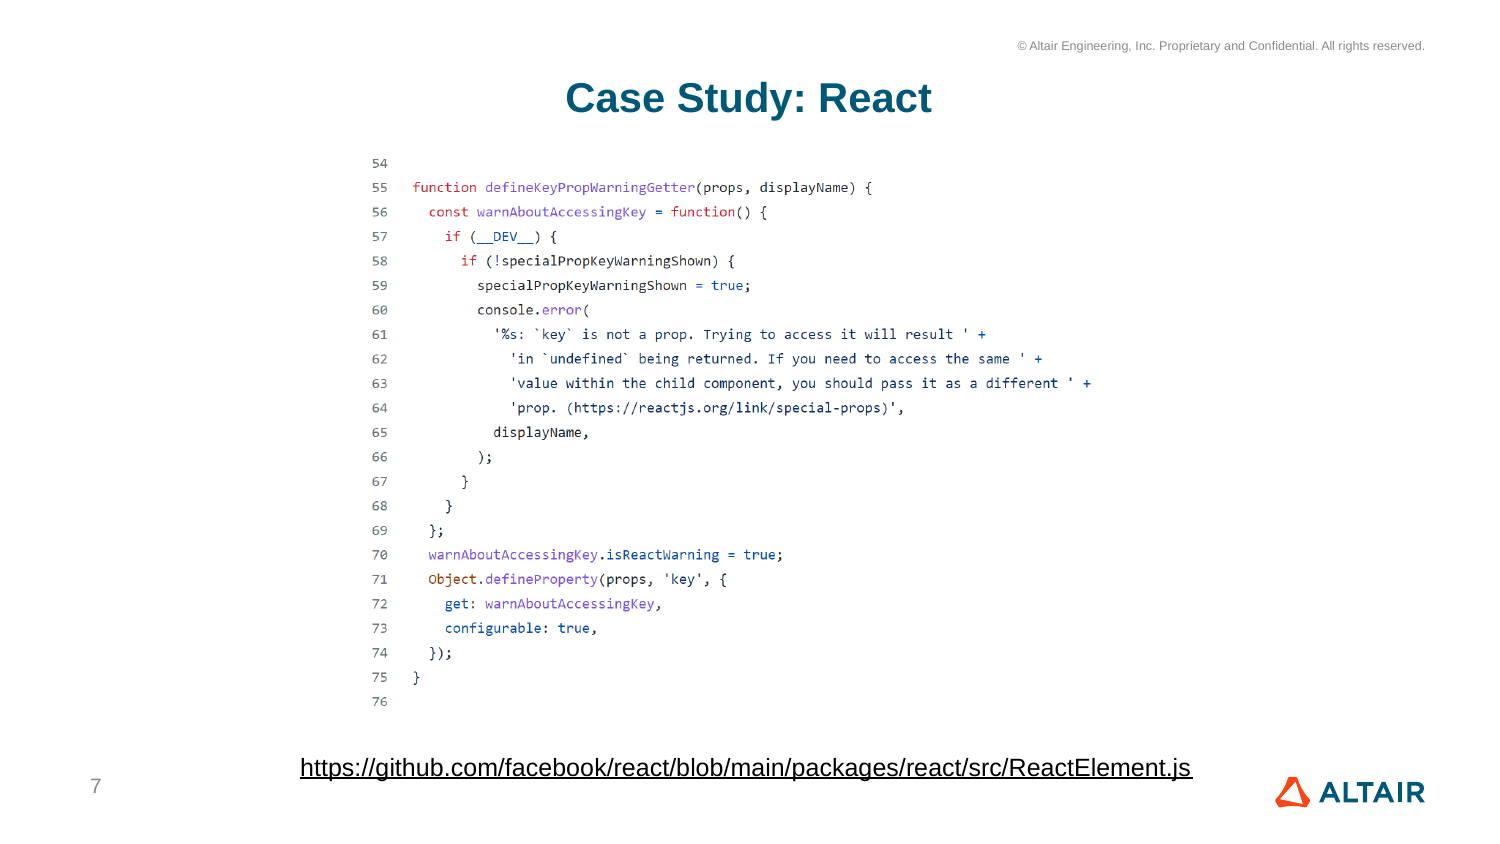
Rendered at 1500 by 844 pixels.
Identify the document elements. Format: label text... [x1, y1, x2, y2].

picture [350, 159, 1144, 706]
slide_number 7 [75, 762, 413, 808]
text_box https://github.com/facebook/react/blob/main/packages/react/src/ReactElement.js [223, 743, 1277, 789]
title Case Study: React [75, 75, 1423, 124]
